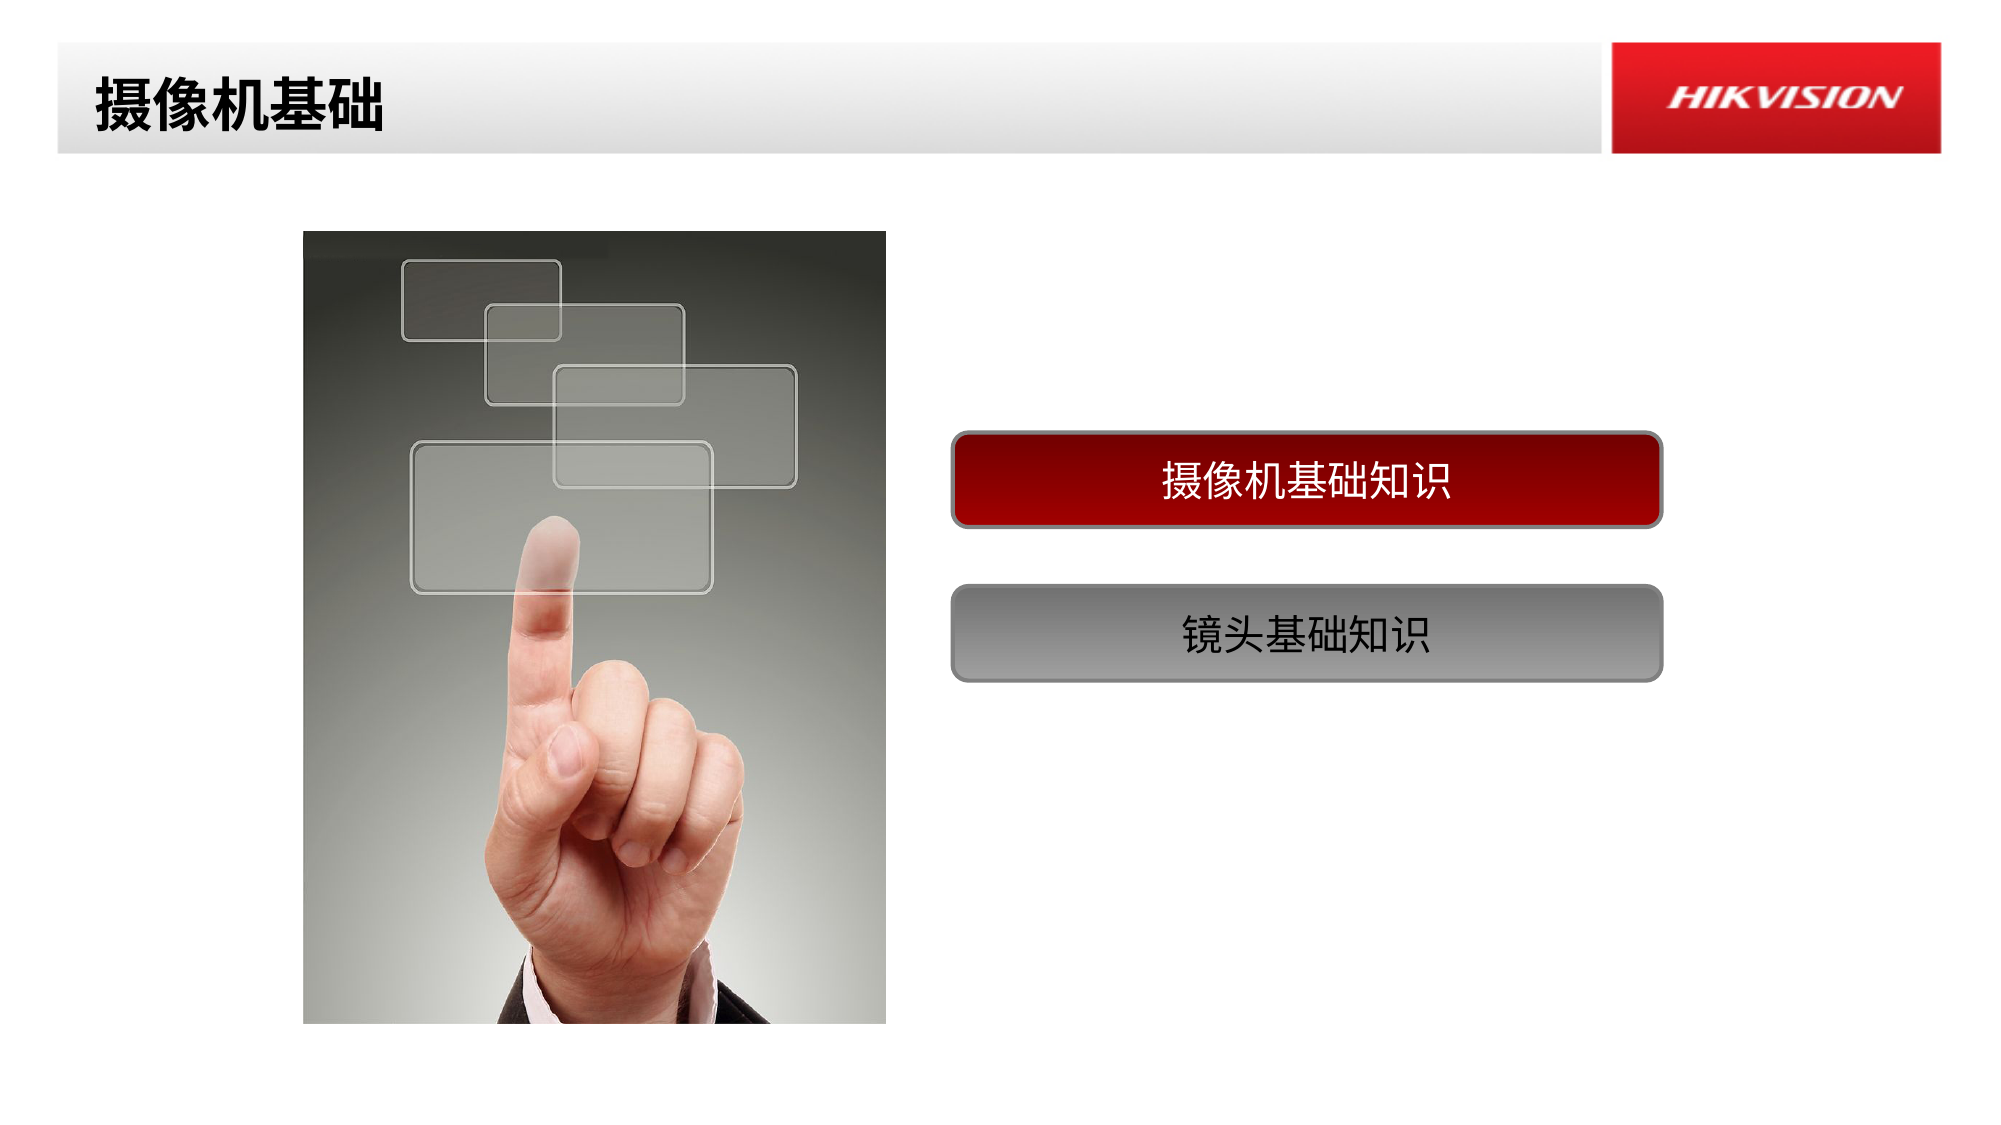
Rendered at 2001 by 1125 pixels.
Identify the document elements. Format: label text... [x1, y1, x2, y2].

text_box 摄像机基础知识 [950, 430, 1664, 530]
text_box 镜头基础知识 [950, 583, 1664, 683]
picture [0, 0, 2000, 1125]
title 摄像机基础 [79, 61, 1576, 145]
